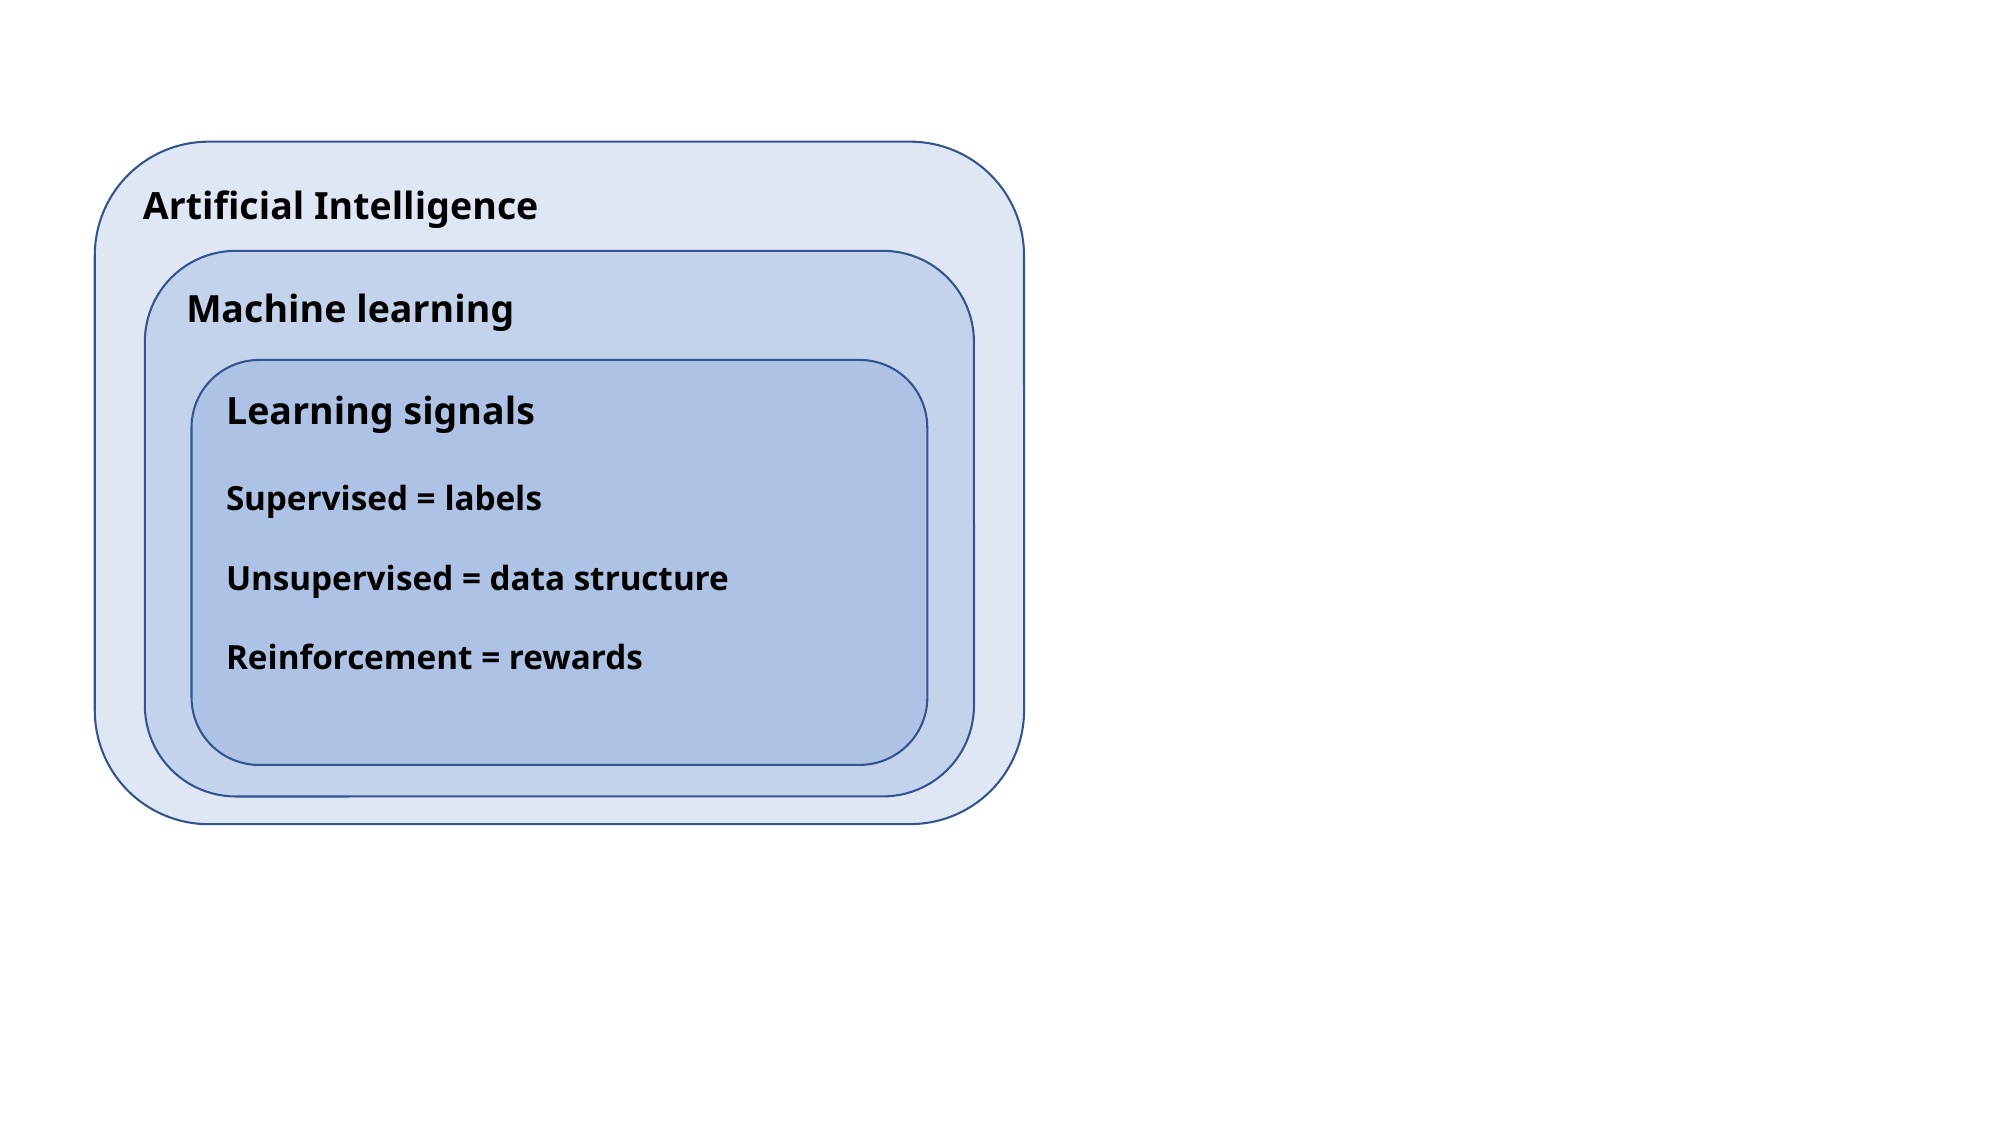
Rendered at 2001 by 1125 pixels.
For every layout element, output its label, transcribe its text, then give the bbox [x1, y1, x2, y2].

text_box Artificial Intelligence [93, 140, 1026, 826]
text_box Learning signals Supervised = labels Unsupervised = data structure Reinforcement = rewards [190, 358, 929, 766]
text_box Machine learning [143, 249, 976, 798]
